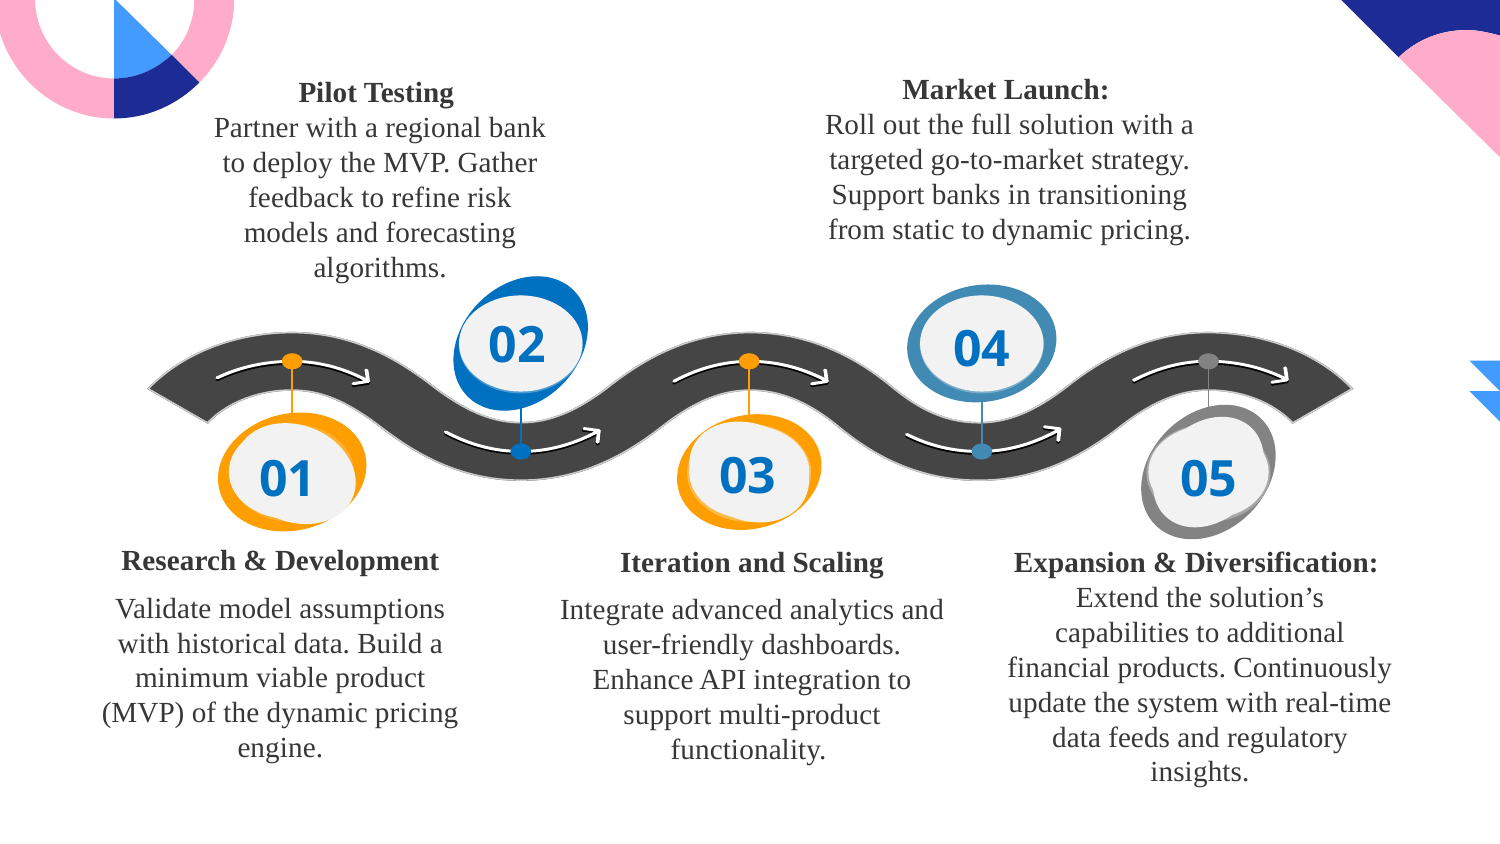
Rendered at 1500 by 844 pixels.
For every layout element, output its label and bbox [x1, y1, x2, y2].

text_box [91, 46, 1409, 797]
